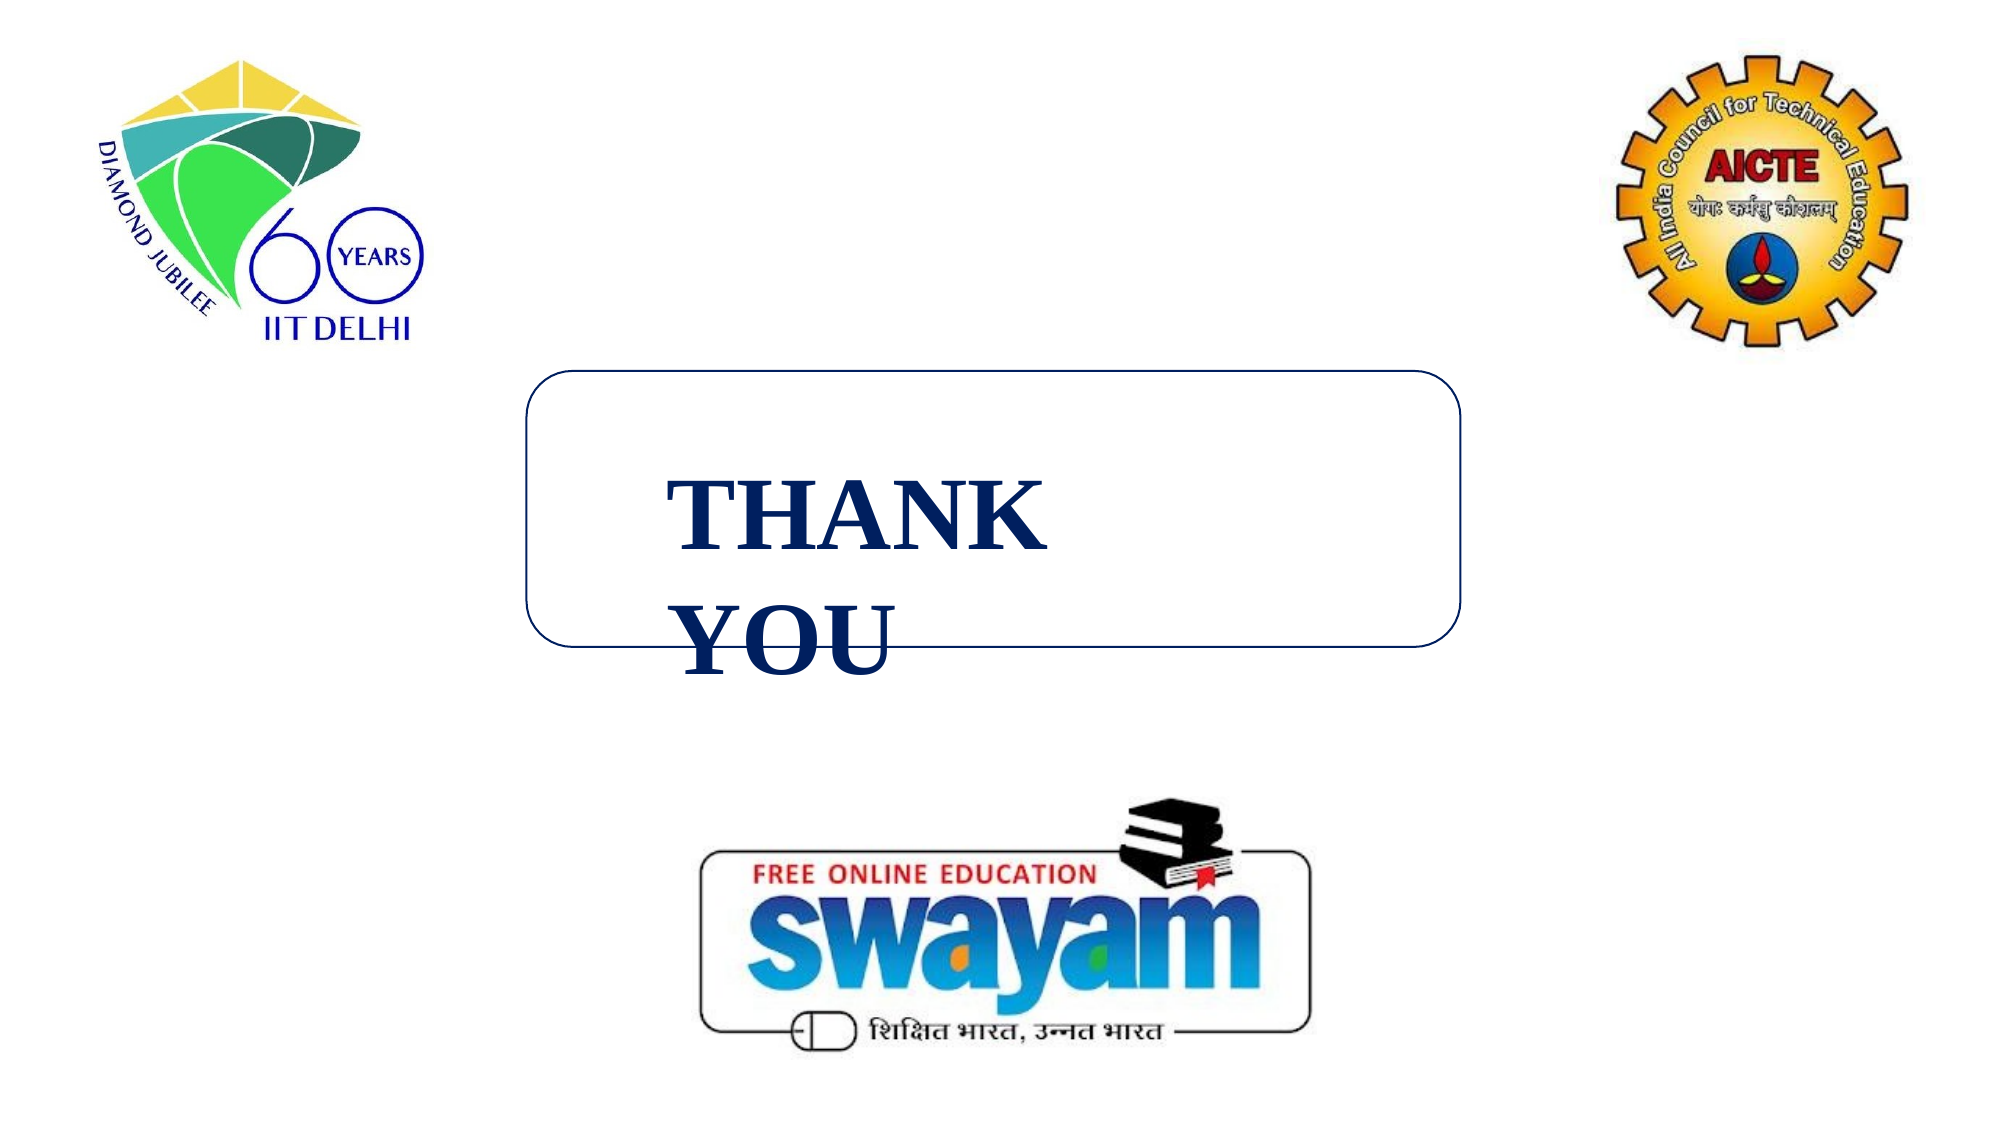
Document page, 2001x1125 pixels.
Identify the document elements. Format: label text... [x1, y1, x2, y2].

title THANK YOU [664, 647, 1305, 696]
picture [690, 796, 1317, 1060]
text_box [526, 370, 1461, 647]
picture [1599, 38, 1926, 365]
picture [92, 49, 434, 351]
